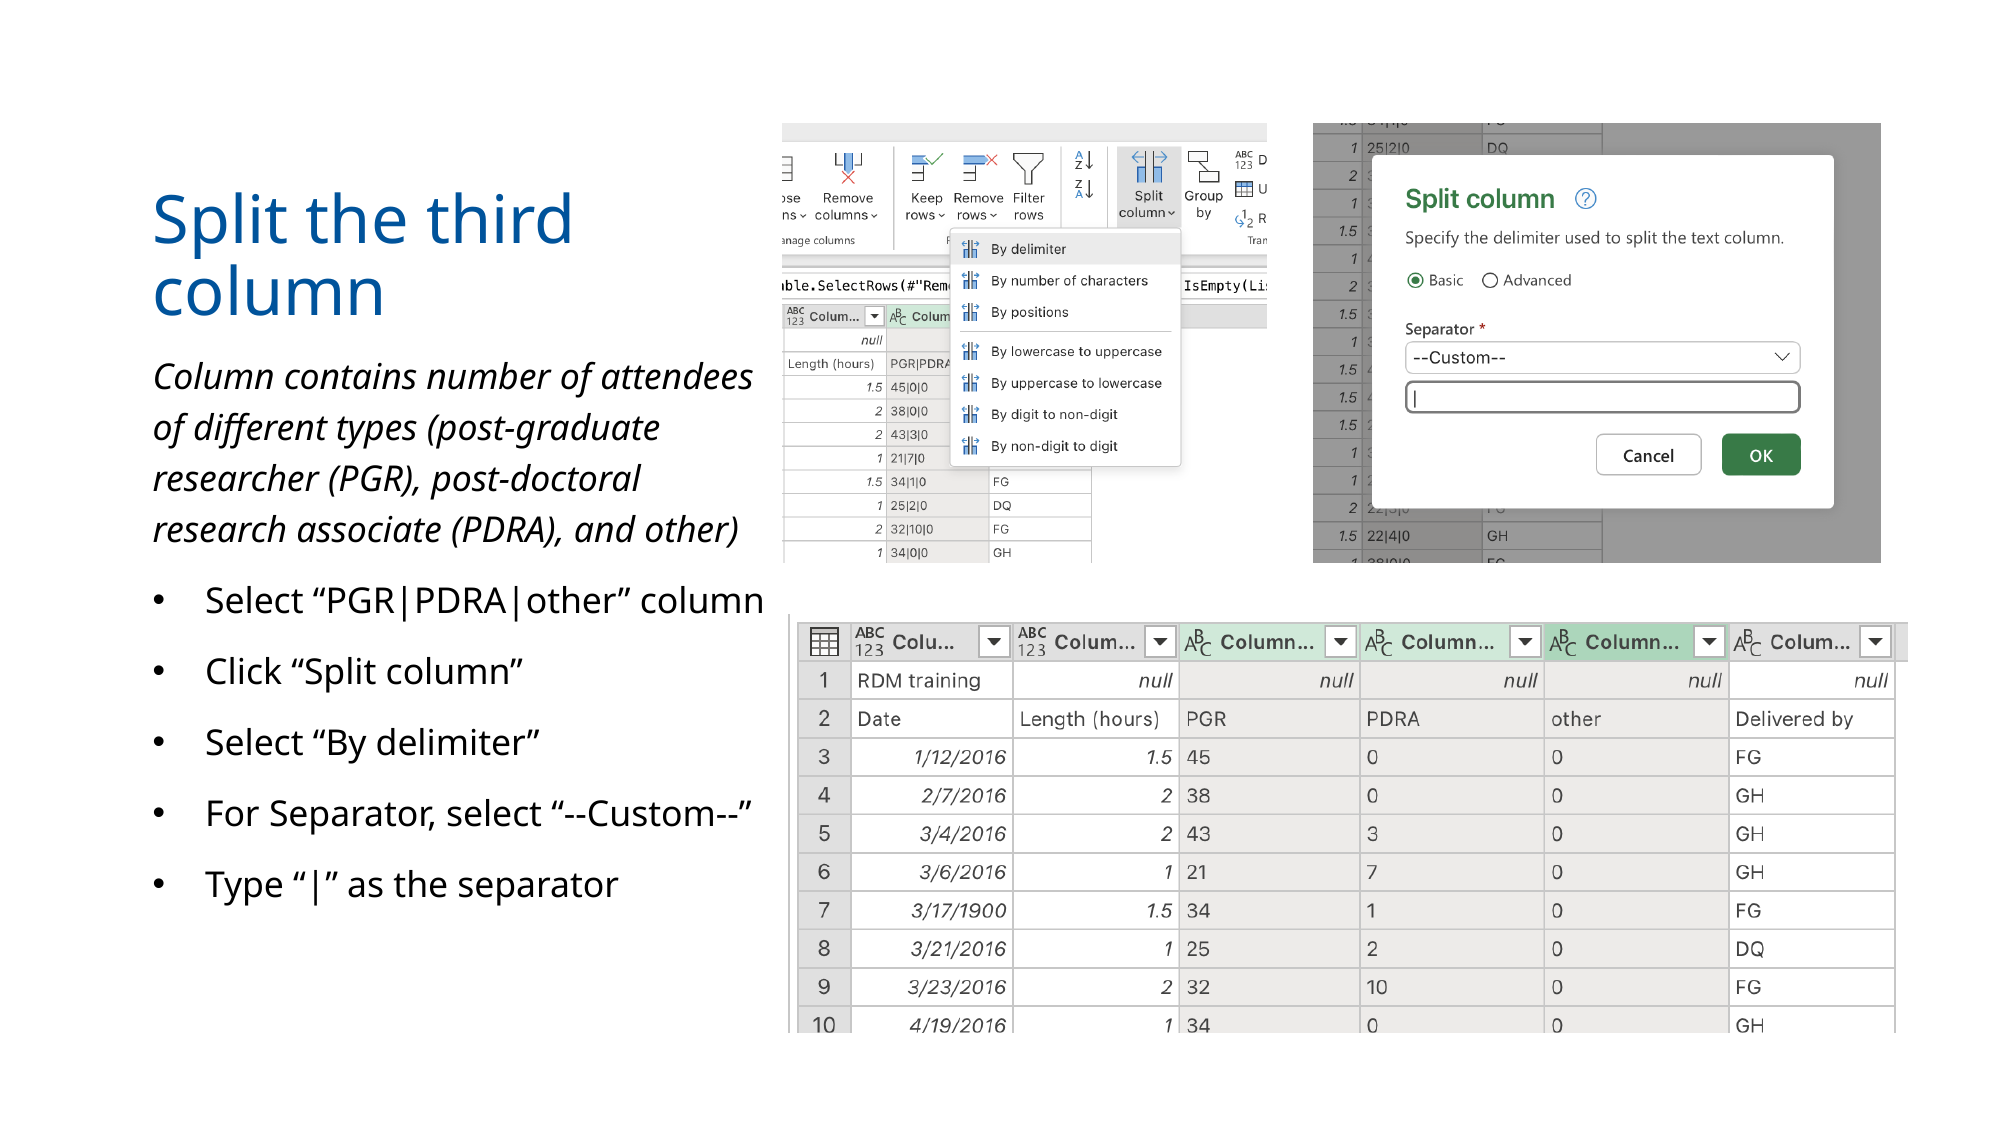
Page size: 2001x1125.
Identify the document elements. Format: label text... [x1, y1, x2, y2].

picture [1313, 122, 1882, 563]
title Split the third column [137, 75, 783, 337]
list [782, 122, 1268, 563]
picture [782, 613, 1909, 1034]
list Column contains number of attendees of different types (post-graduate researcher (PGR), post-doctoral research associate (PDRA), and other) Select “PGR|PDRA|other” column Click “Split column” Select “By delimiter” For Separator, select “--Custom--” Type “|” as the separator [137, 337, 783, 963]
